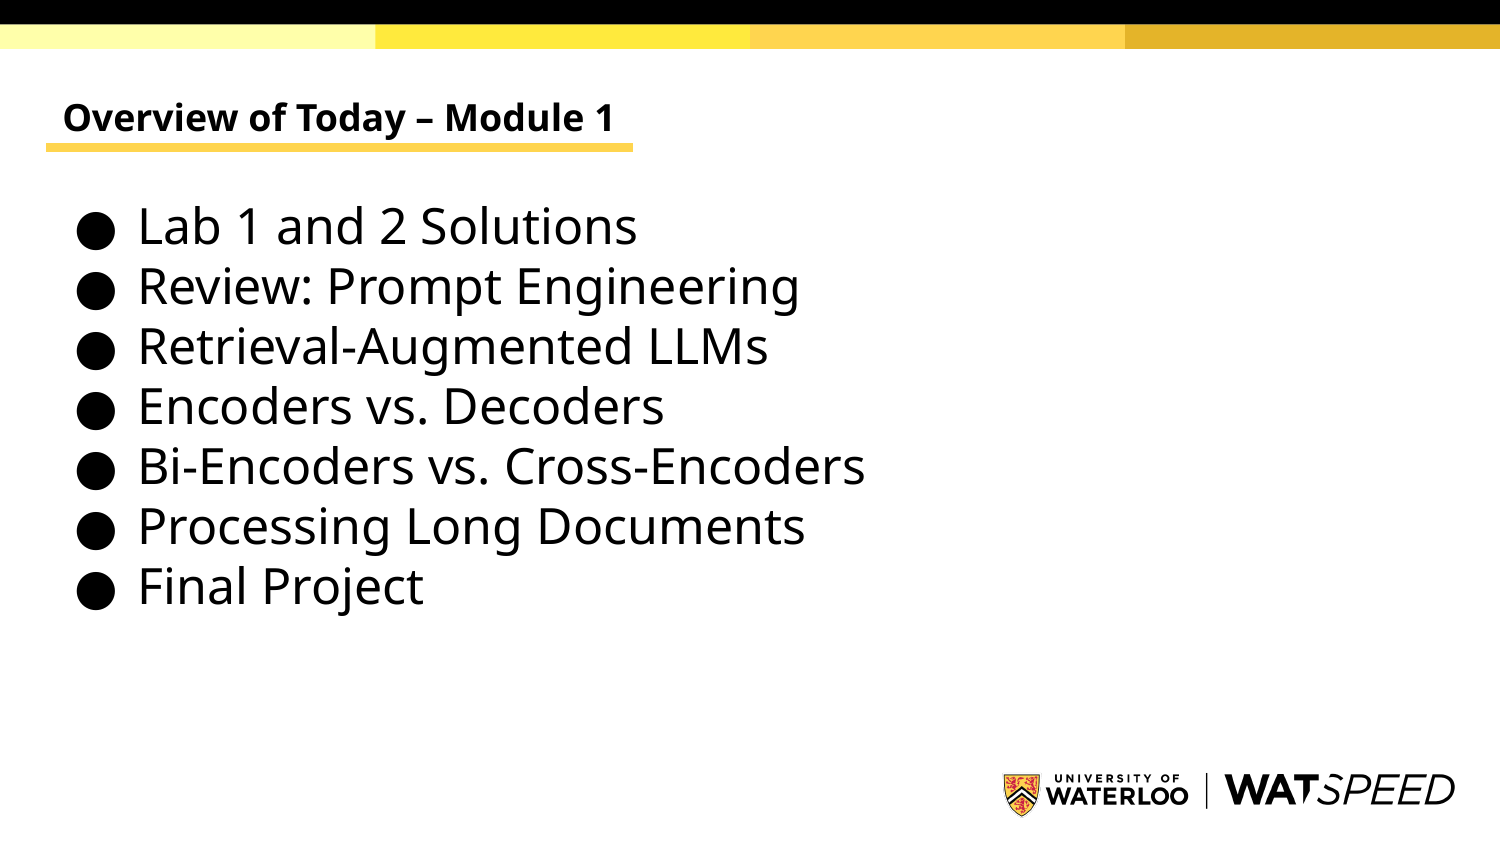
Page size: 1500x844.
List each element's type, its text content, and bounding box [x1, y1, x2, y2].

list Lab 1 and 2 Solutions Review: Prompt Engineering Retrieval-Augmented LLMs Encoders vs. Decoders Bi-Encoders vs. Cross-Encoders Processing Long Documents Final Project [51, 189, 1449, 750]
title Overview of Today – Module 1 [51, 72, 1449, 167]
picture [976, 738, 1484, 844]
